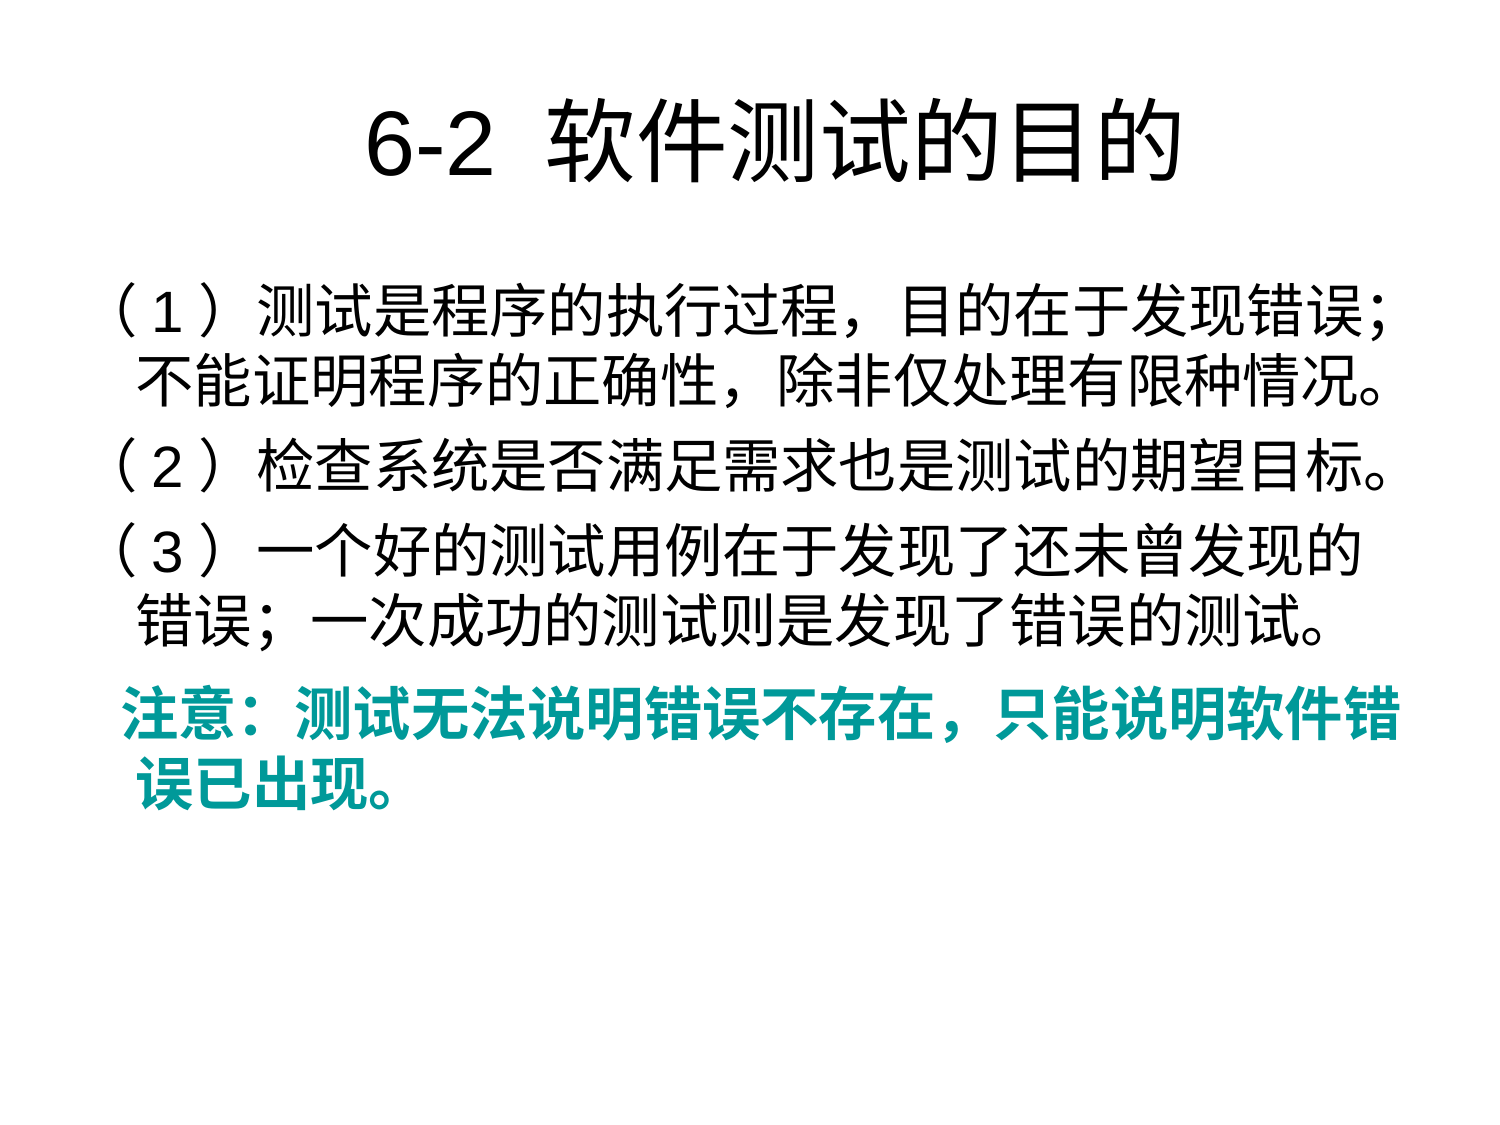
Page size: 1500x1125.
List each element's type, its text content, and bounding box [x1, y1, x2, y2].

text_box （1）测试是程序的执行过程，目的在于发现错误；不能证明程序的正确性，除非仅处理有限种情况。 （2）检查系统是否满足需求也是测试的期望目标。 （3）一个好的测试用例在于发现了还未曾发现的错误；一次成功的测试则是发现了错误的测试。 注意：测试无法说明错误不存在，只能说明软件错误已出现。 [64, 267, 1436, 976]
title 6-2 软件测试的目的 [75, 45, 1425, 233]
